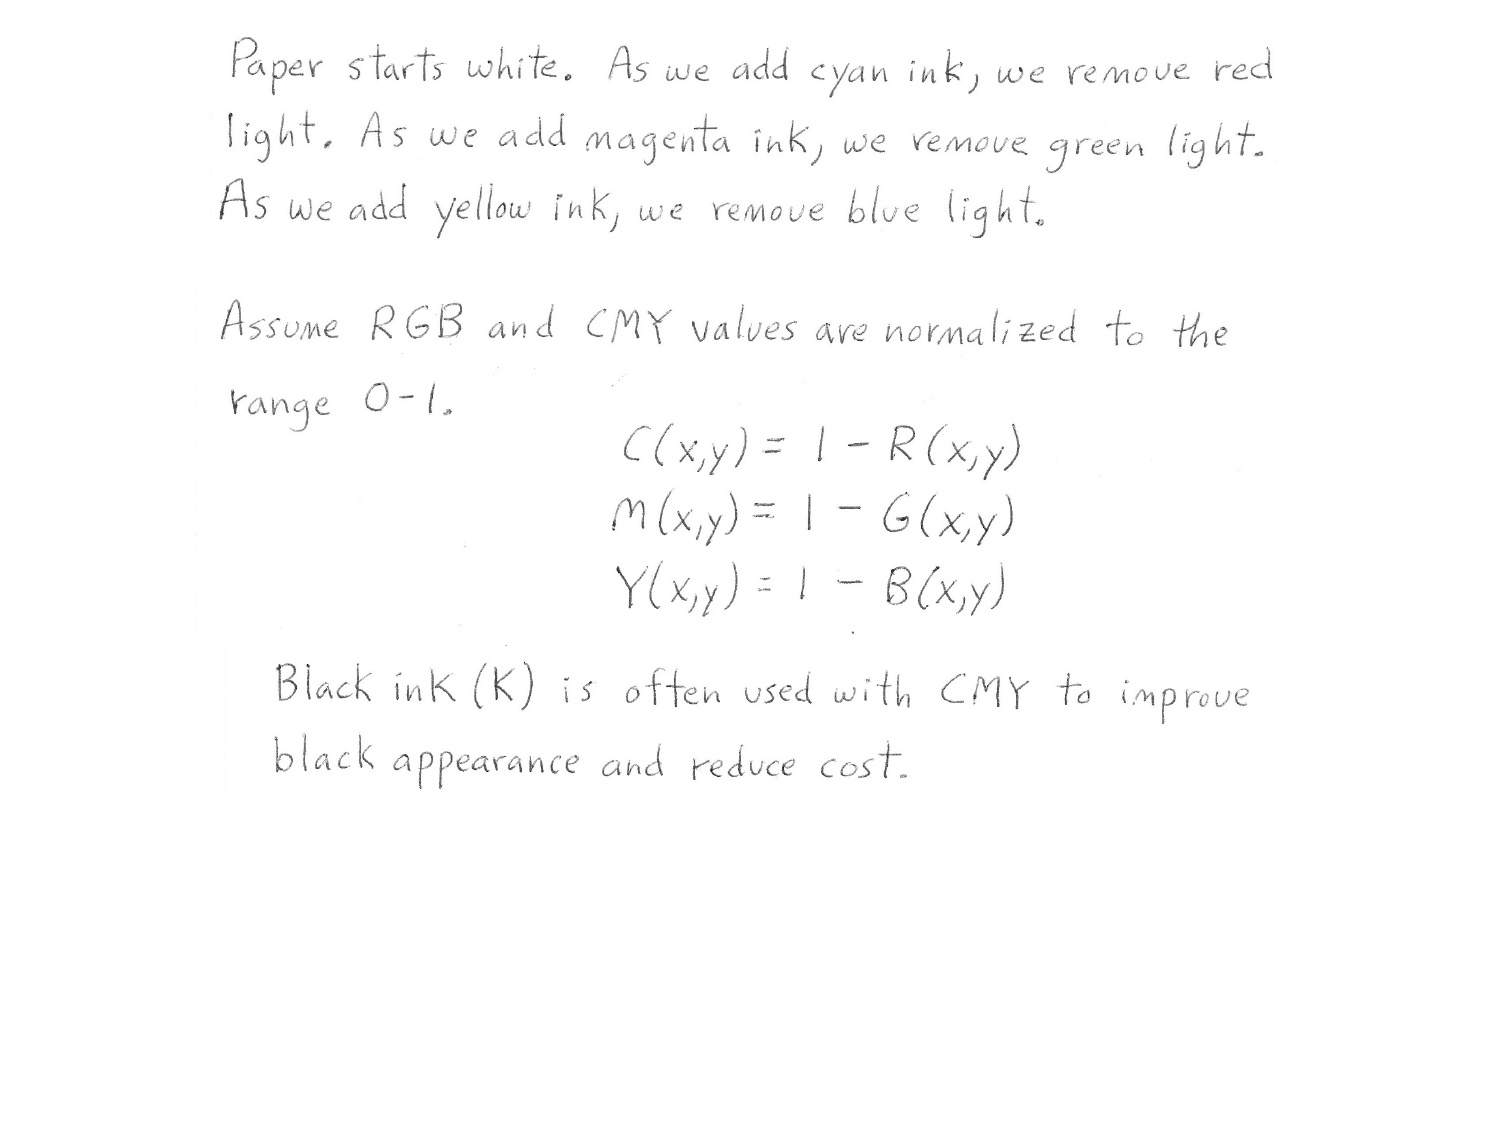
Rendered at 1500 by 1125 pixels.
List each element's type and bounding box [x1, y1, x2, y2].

picture [223, 644, 1277, 797]
picture [194, 284, 1252, 635]
picture [209, 14, 1291, 251]
